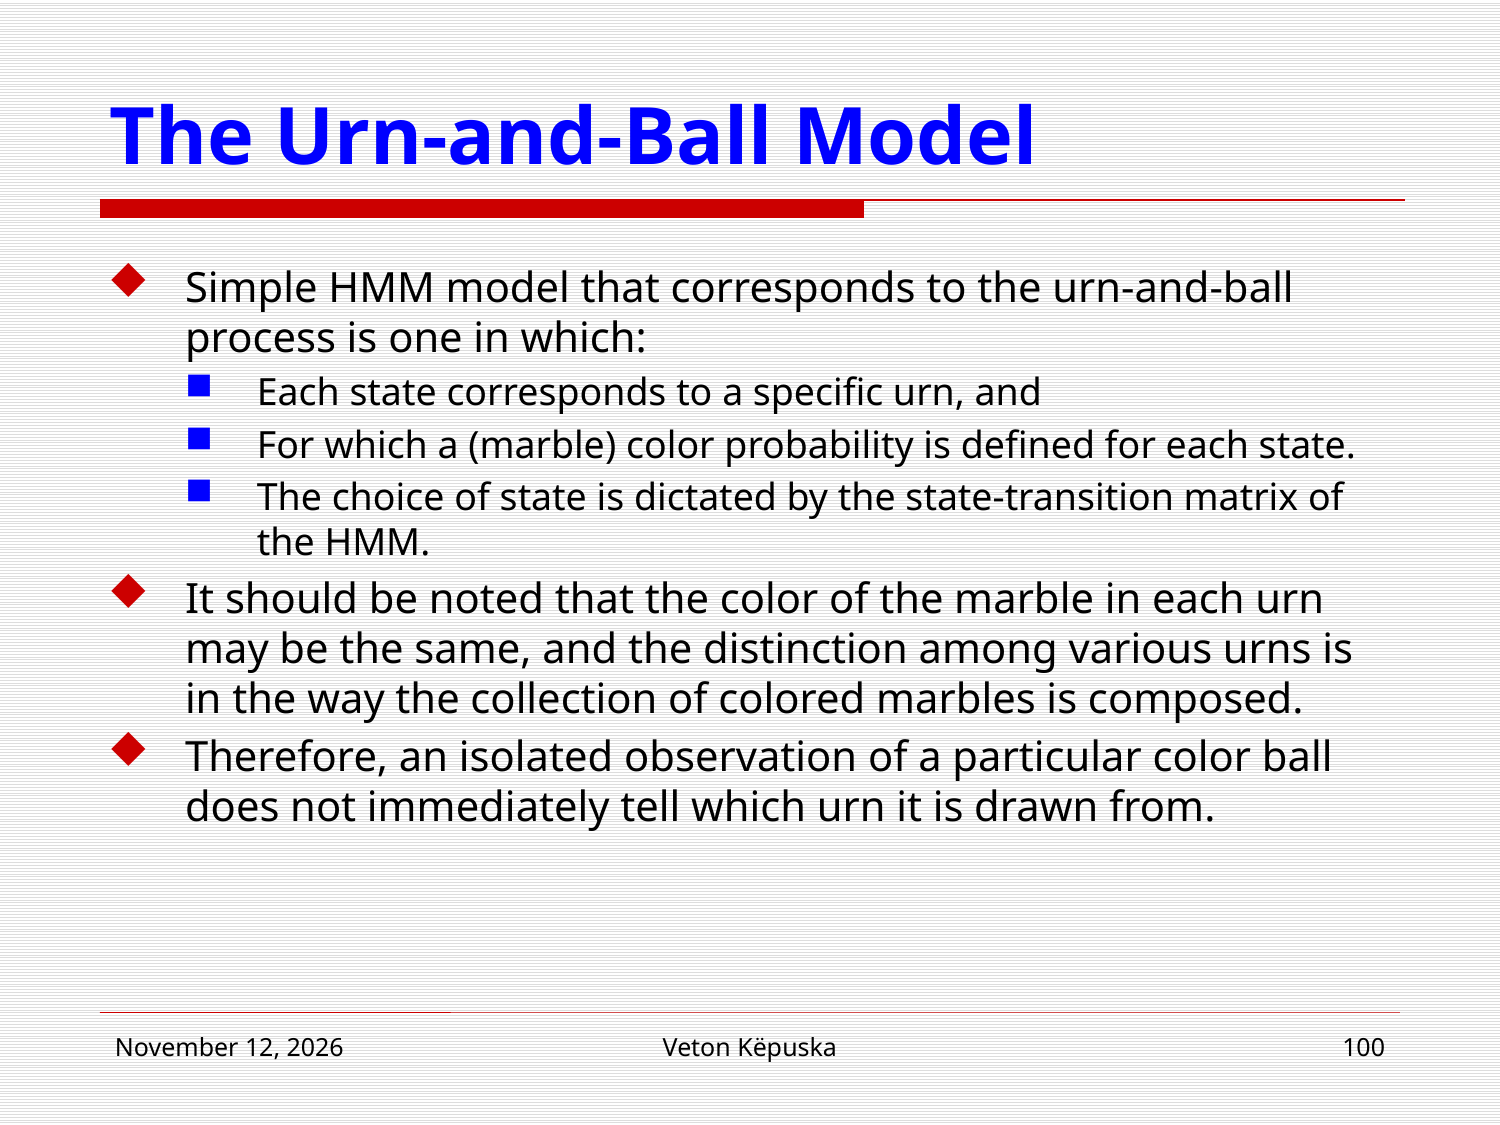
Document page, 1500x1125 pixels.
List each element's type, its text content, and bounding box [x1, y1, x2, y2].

slide_number 100 [1074, 1024, 1401, 1103]
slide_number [99, 1024, 426, 1103]
footer Veton Këpuska [512, 1024, 988, 1103]
list Simple HMM model that corresponds to the urn-and-ball process is one in which: Each state corresponds to a specific urn, and For which a (marble) color probability is defined for each state. The choice of state is dictated by the state-transition matrix of the HMM. It should be noted that the color of the marble in each urn may be the same, and the distinction among various urns is in the way the collection of colored marbles is composed. Therefore, an isolated observation of a particular color ball does not immediately tell which urn it is drawn from. [92, 252, 1406, 991]
title The Urn-and-Ball Model [93, 49, 1407, 188]
